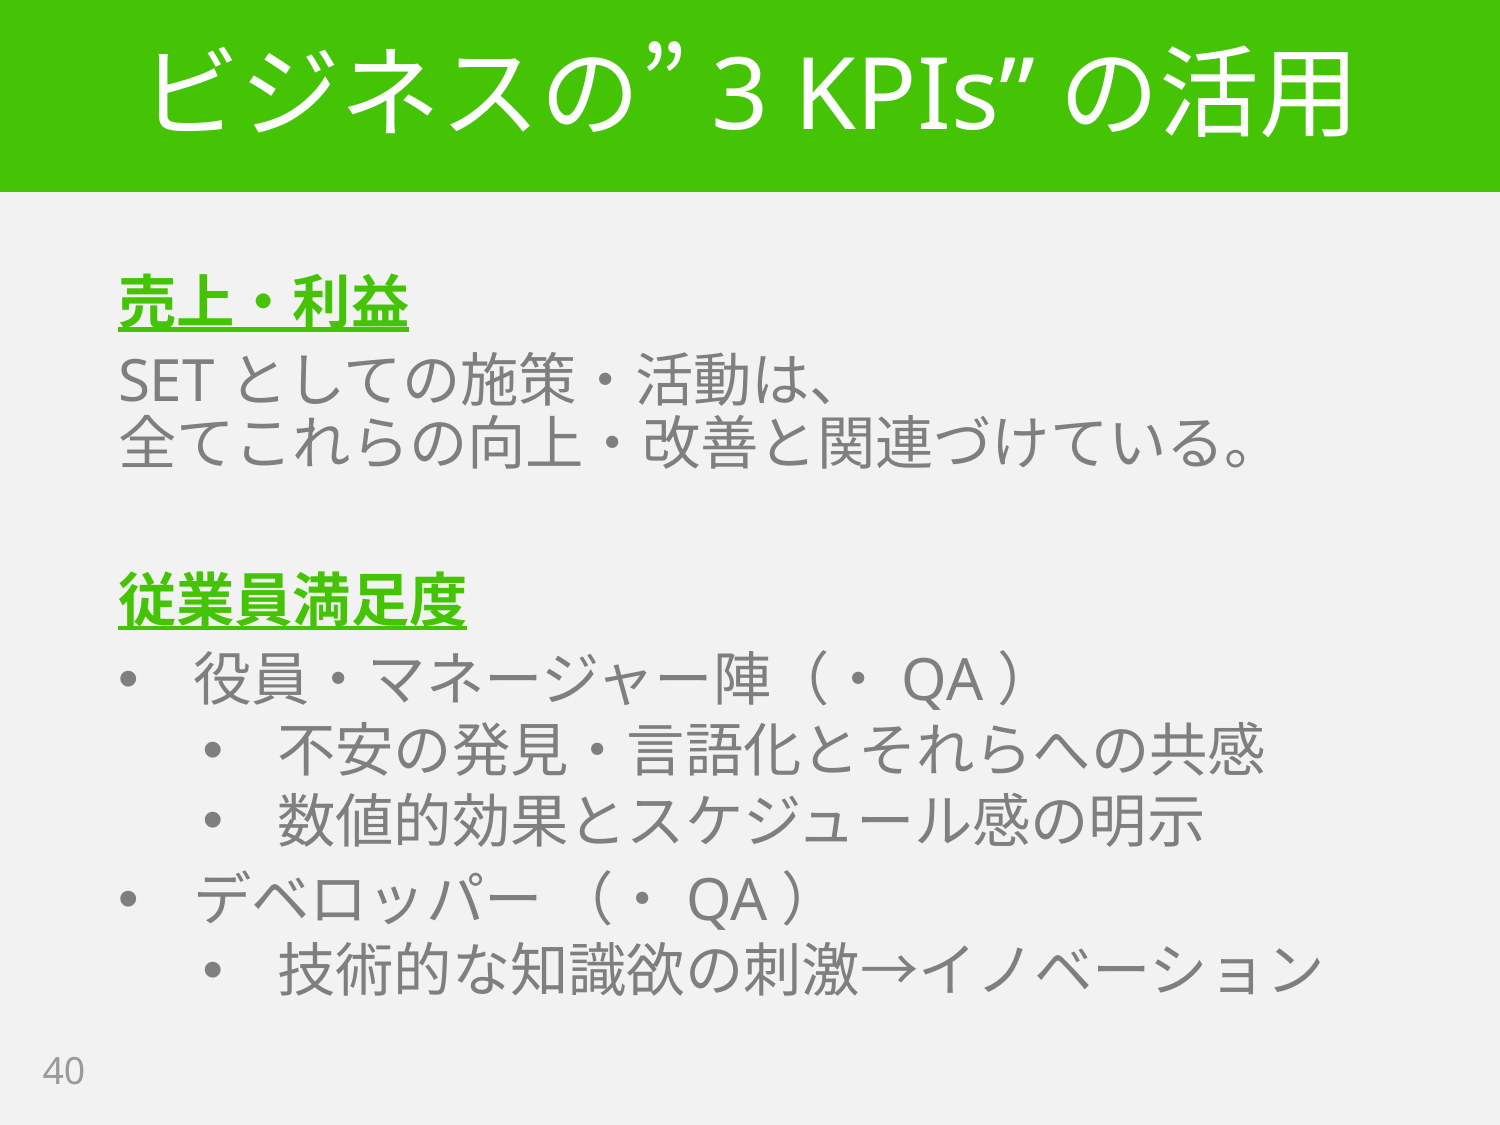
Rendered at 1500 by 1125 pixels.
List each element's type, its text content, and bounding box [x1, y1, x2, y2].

title ビジネスの”3 KPIs”の活用 [0, 53, 1500, 140]
list 売上・利益 SETとしての施策・活動は、 全てこれらの向上・改善と関連づけている。 従業員満足度 役員・マネージャー陣（・QA） 不安の発見・言語化とそれらへの共感 数値的効果とスケジュール感の明示 デベロッパー （・QA） 技術的な知識欲の刺激→イノベーション [103, 277, 1397, 1000]
slide_number 40 [27, 1042, 146, 1102]
